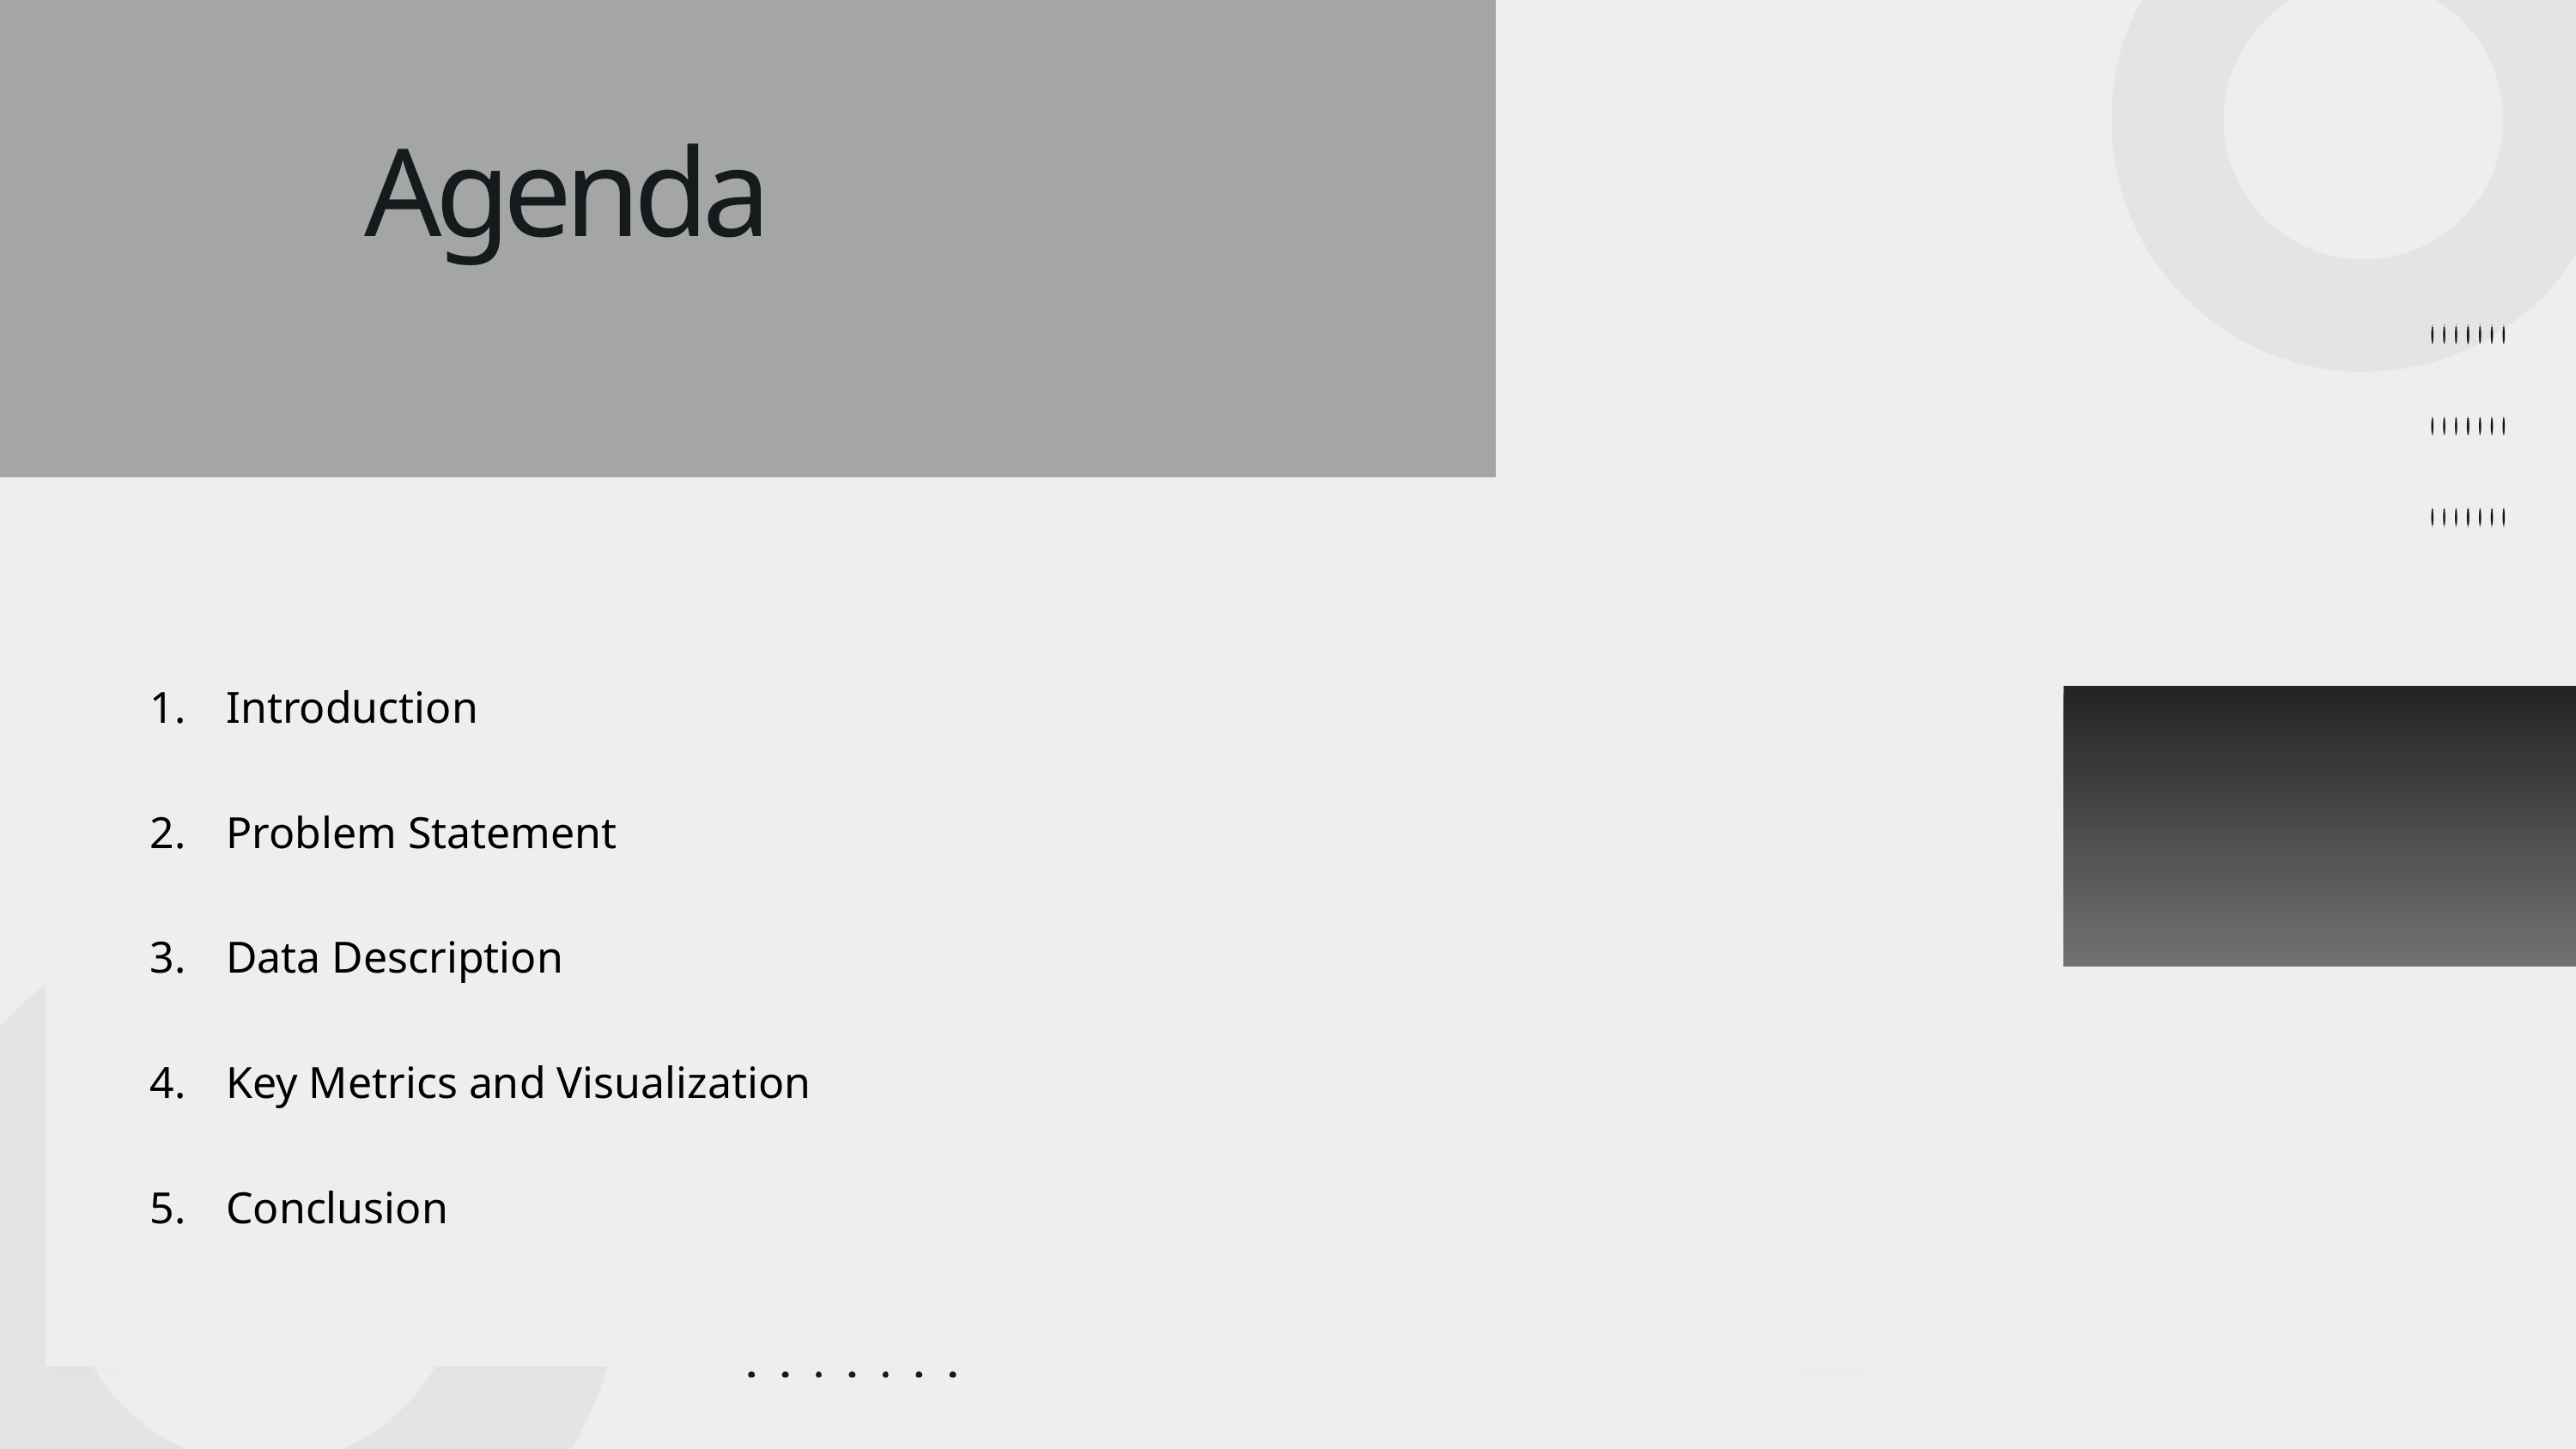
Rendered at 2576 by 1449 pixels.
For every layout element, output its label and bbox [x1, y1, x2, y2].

text_box [2111, 0, 2576, 372]
text_box [2431, 318, 2506, 528]
text_box [45, 587, 1868, 1378]
text_box [0, 0, 1497, 478]
text_box [0, 910, 622, 1449]
text_box [2063, 686, 2576, 967]
